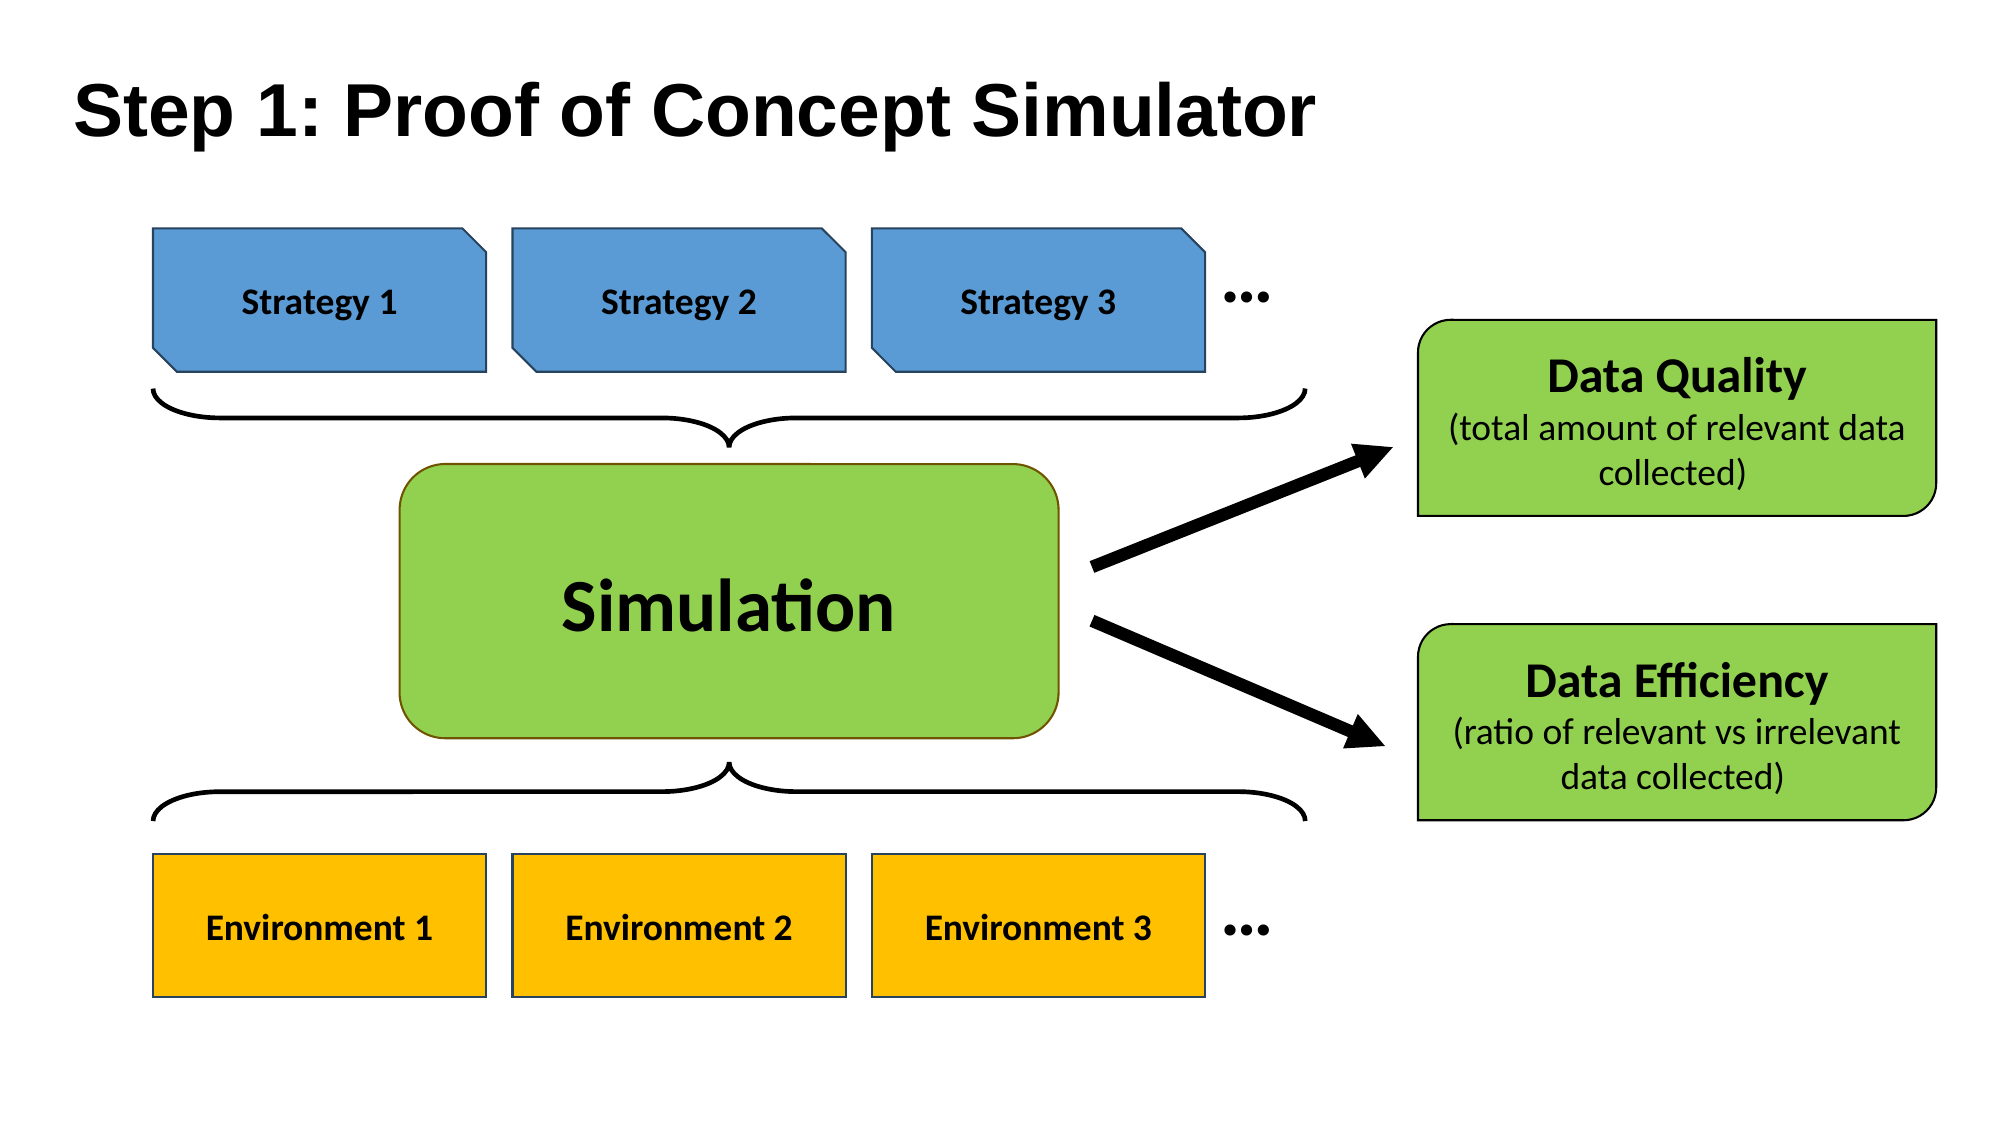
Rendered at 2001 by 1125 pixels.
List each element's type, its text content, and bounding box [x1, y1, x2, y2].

text_box … [1205, 219, 1336, 325]
text_box Data Efficiency (ratio of relevant vs irrelevant data collected) [1416, 622, 1938, 822]
text_box [152, 388, 1306, 448]
text_box Environment 2 [511, 853, 847, 998]
text_box Environment 3 [871, 853, 1206, 998]
text_box Strategy 2 [511, 227, 847, 373]
text_box Step 1: Proof of Concept Simulator [58, 54, 1827, 159]
text_box Strategy 3 [870, 227, 1207, 373]
text_box … [1206, 853, 1336, 959]
text_box [152, 762, 1306, 822]
text_box Data Quality (total amount of relevant data collected) [1416, 318, 1938, 517]
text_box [1091, 447, 1393, 747]
text_box Strategy 1 [151, 227, 488, 373]
text_box Simulation [398, 462, 1060, 740]
text_box Environment 1 [152, 853, 487, 998]
